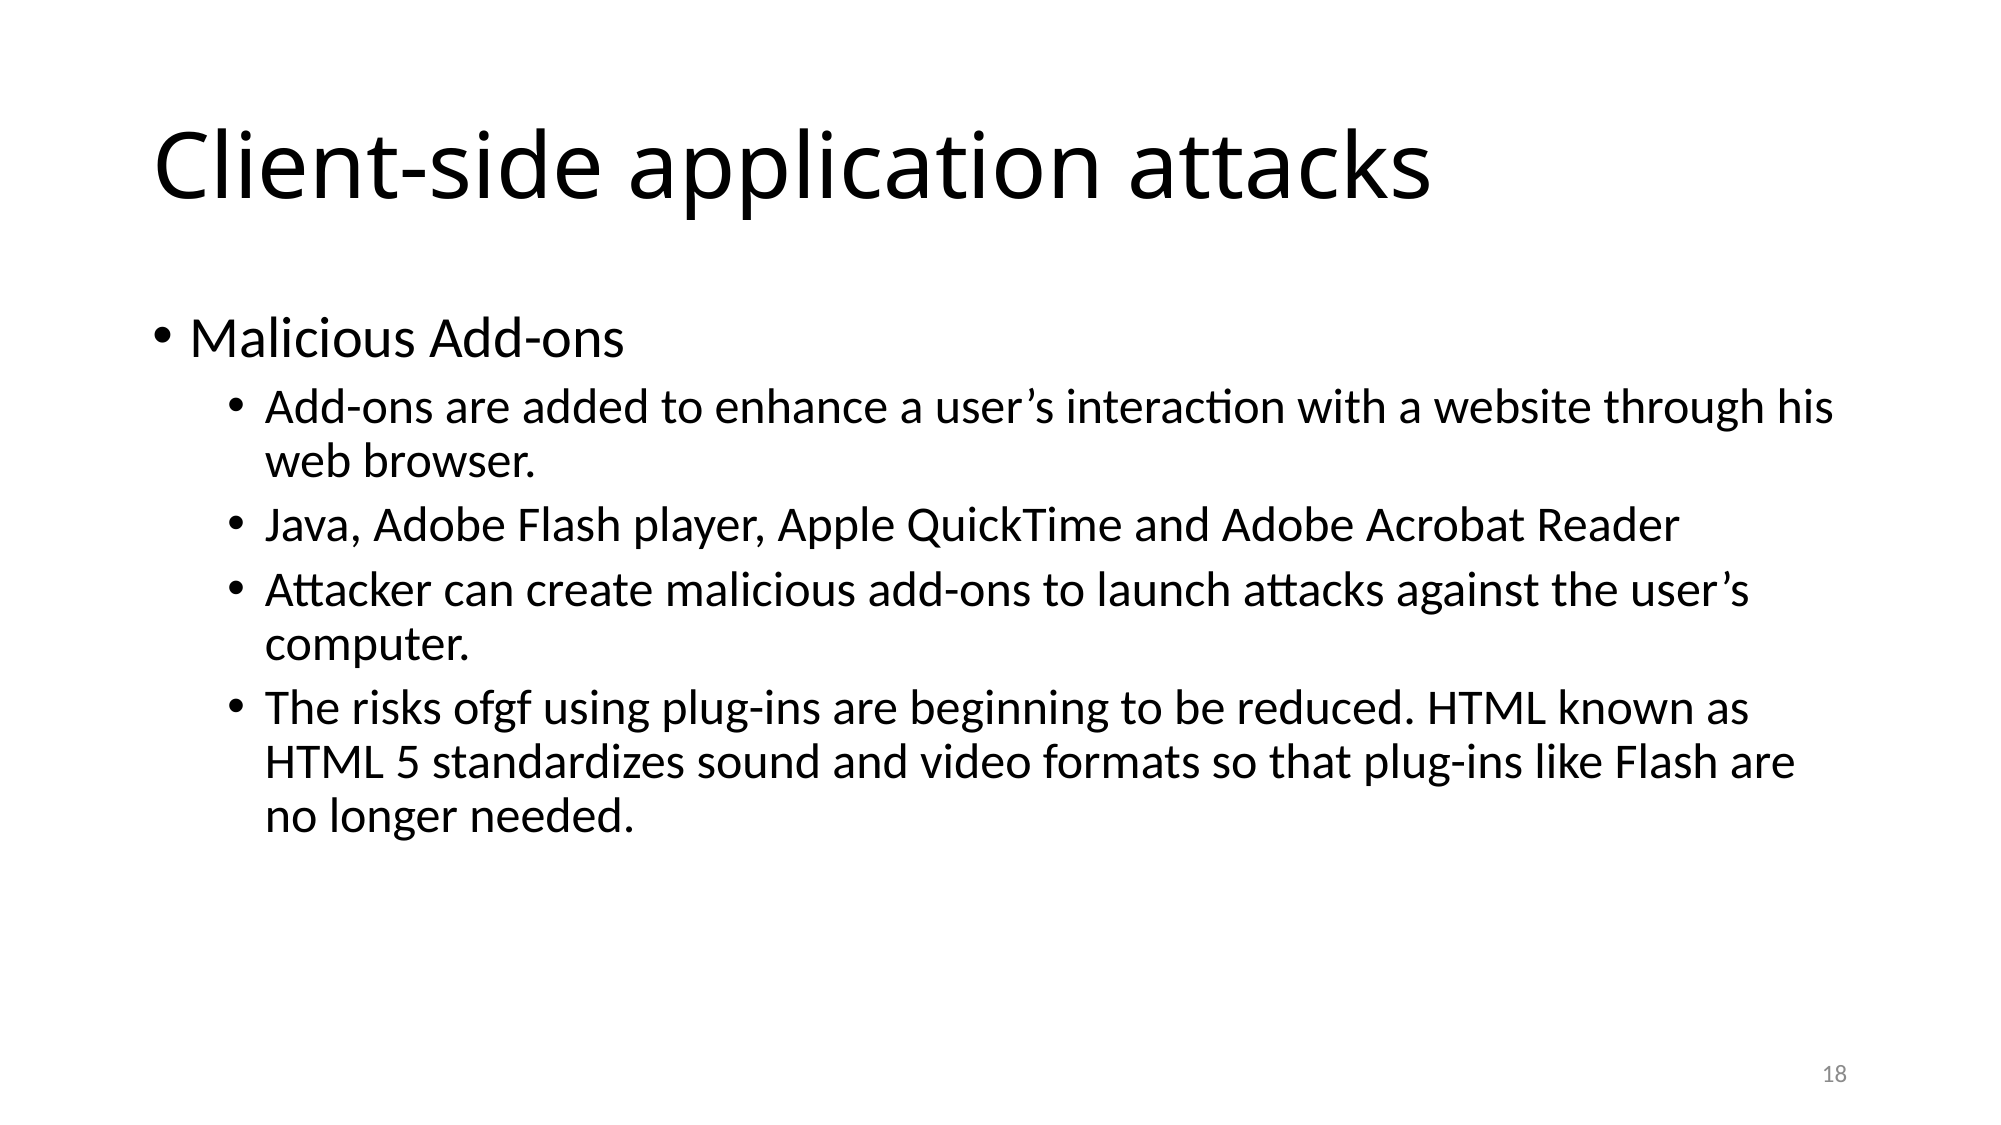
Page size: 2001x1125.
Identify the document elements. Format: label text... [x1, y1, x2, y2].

list Malicious Add-ons Add-ons are added to enhance a user’s interaction with a website through his web browser. Java, Adobe Flash player, Apple QuickTime and Adobe Acrobat Reader Attacker can create malicious add-ons to launch attacks against the user’s computer. The risks ofgf using plug-ins are beginning to be reduced. HTML known as HTML 5 standardizes sound and video formats so that plug-ins like Flash are no longer needed. [137, 299, 1863, 1014]
slide_number 18 [1412, 1042, 1863, 1103]
title Client-side application attacks [137, 59, 1863, 278]
